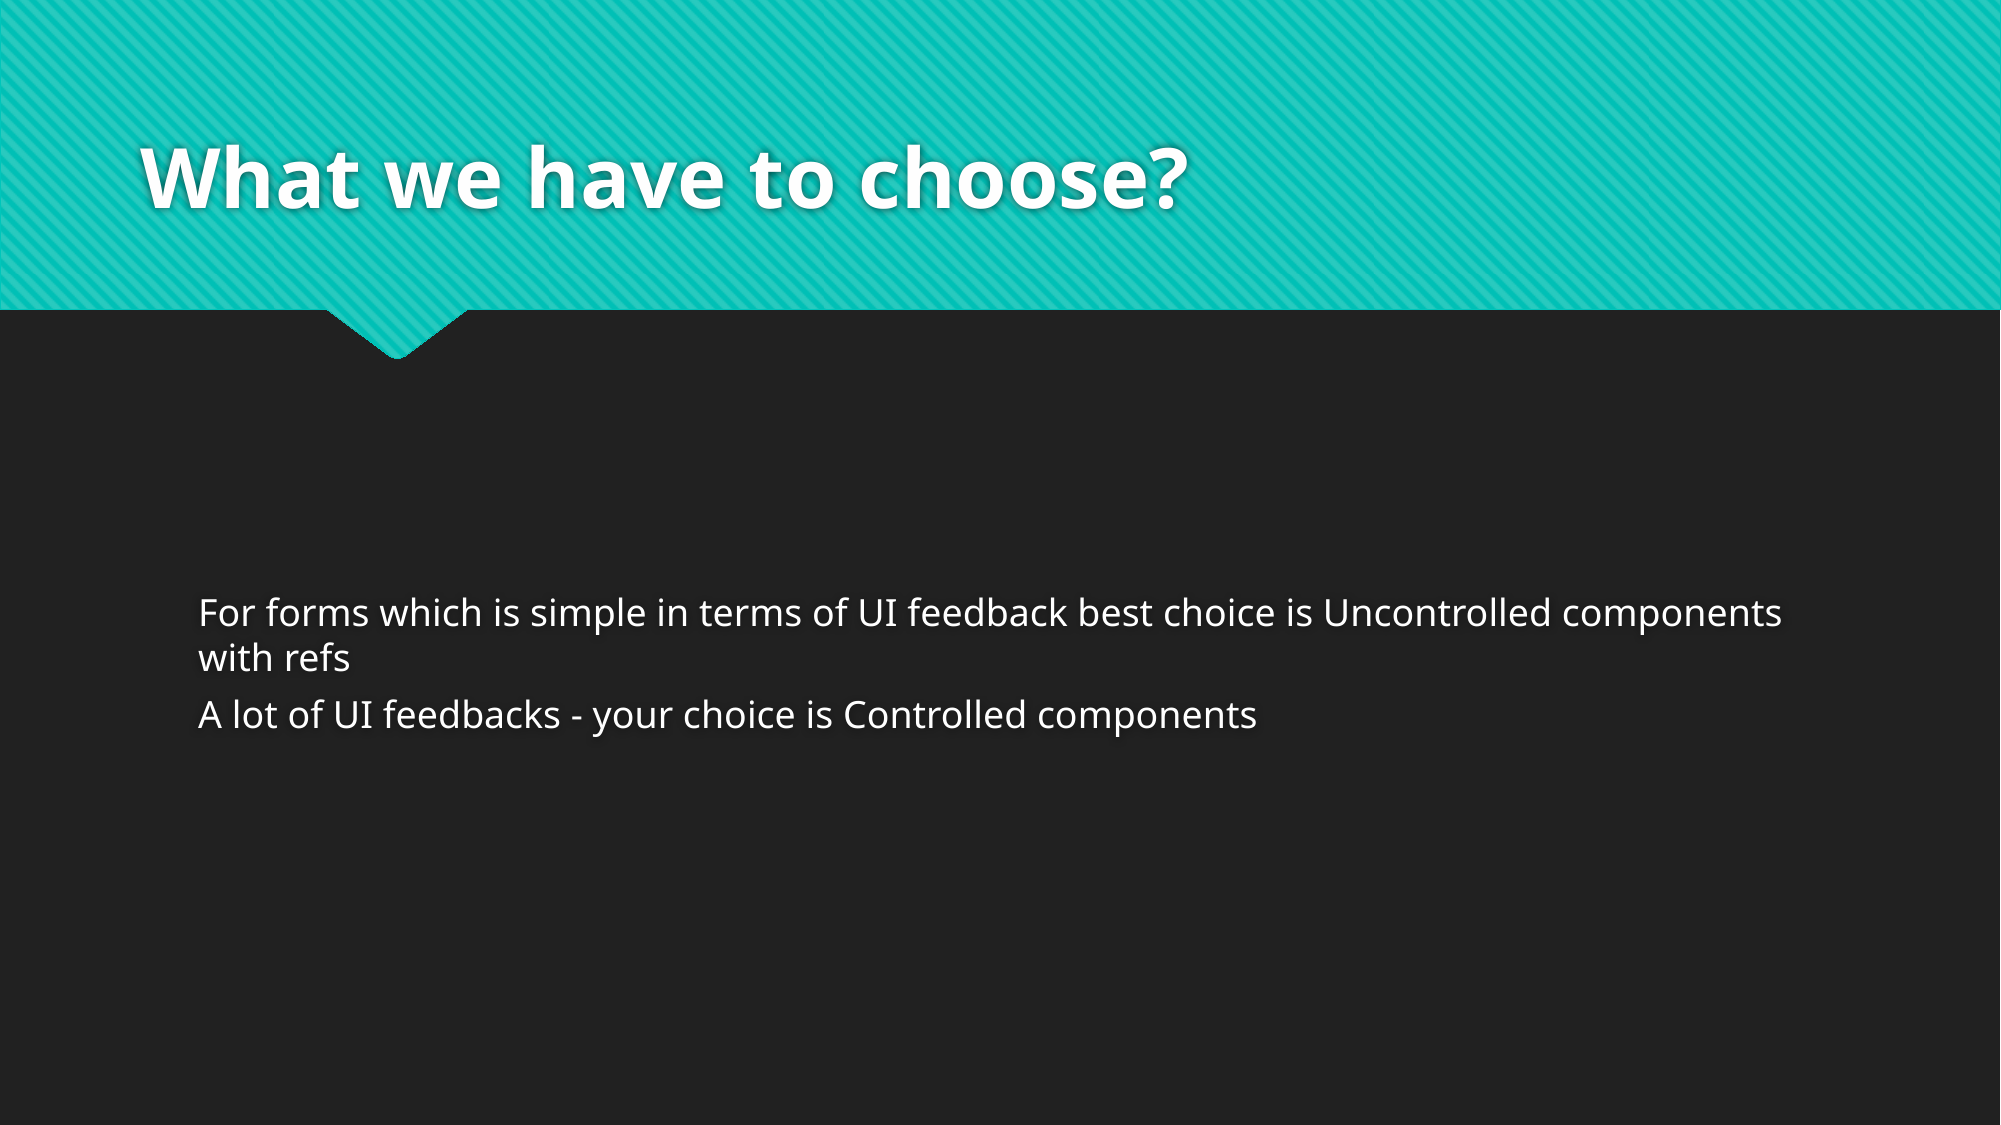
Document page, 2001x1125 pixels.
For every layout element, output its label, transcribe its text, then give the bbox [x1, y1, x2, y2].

picture [1, 0, 2000, 358]
title What we have to choose? [132, 72, 1868, 234]
list For forms which is simple in terms of UI feedback best choice is Uncontrolled components with refs A lot of UI feedbacks - your choice is Controlled components [133, 364, 1867, 962]
